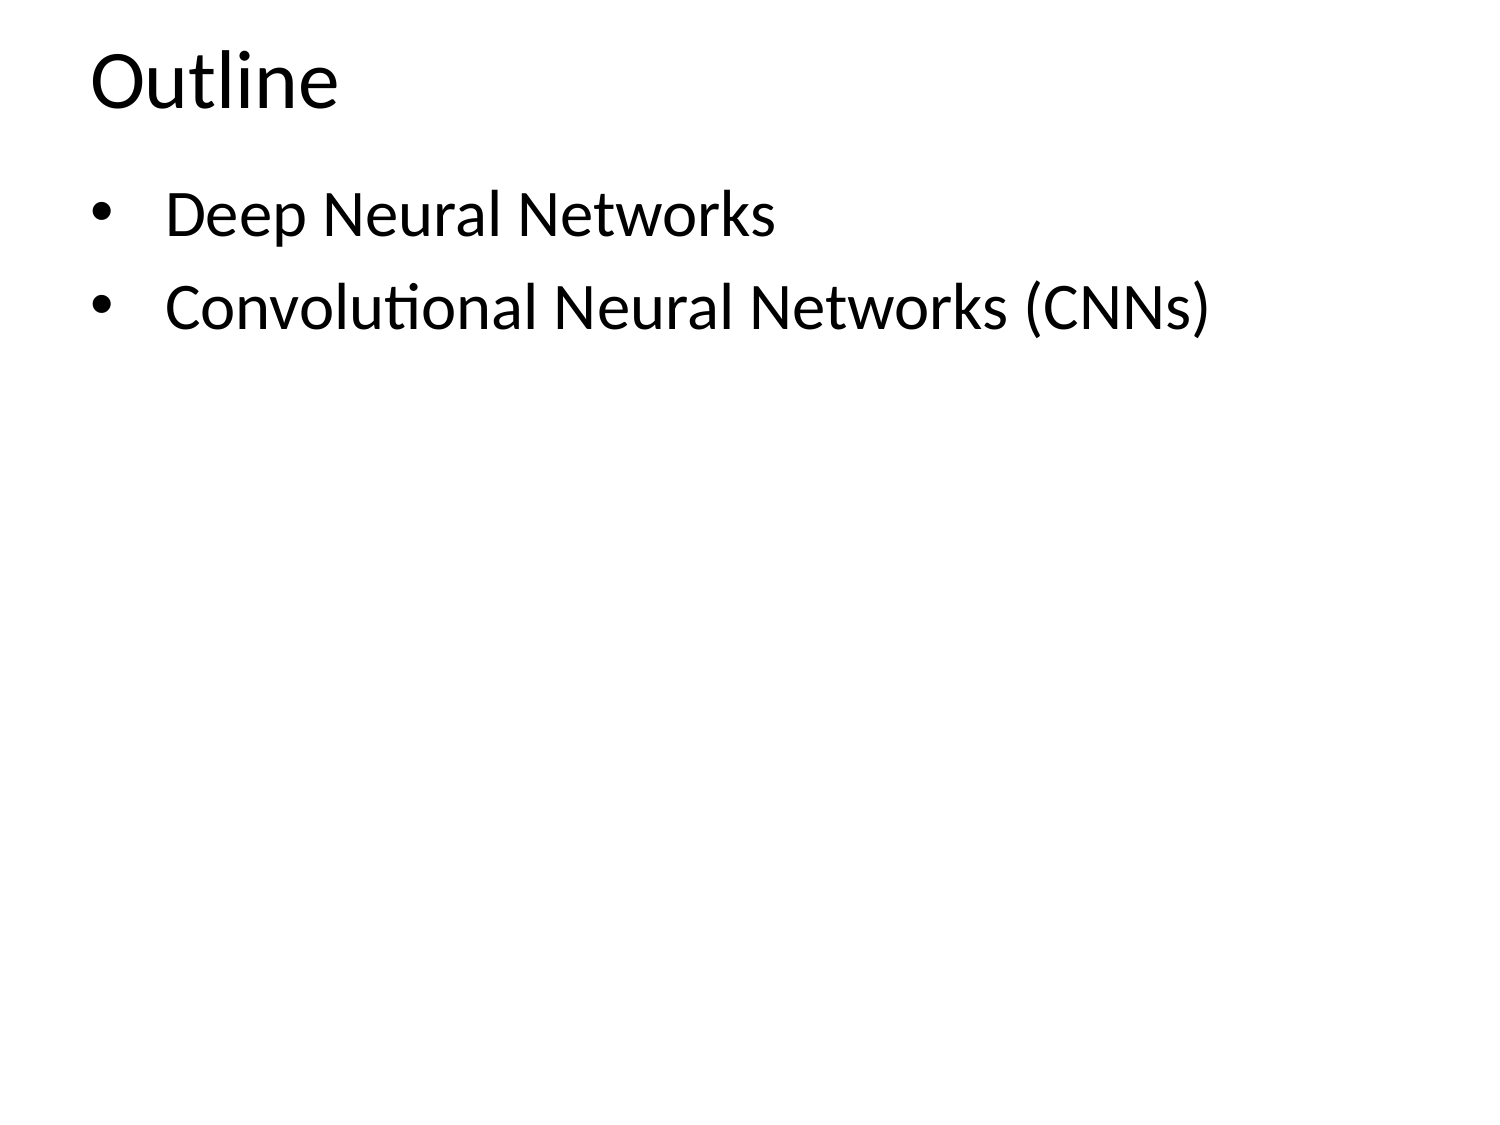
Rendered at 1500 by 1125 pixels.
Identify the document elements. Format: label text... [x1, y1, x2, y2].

list Deep Neural Networks Convolutional Neural Networks (CNNs) [75, 162, 1425, 1005]
title Outline [75, 0, 1425, 150]
